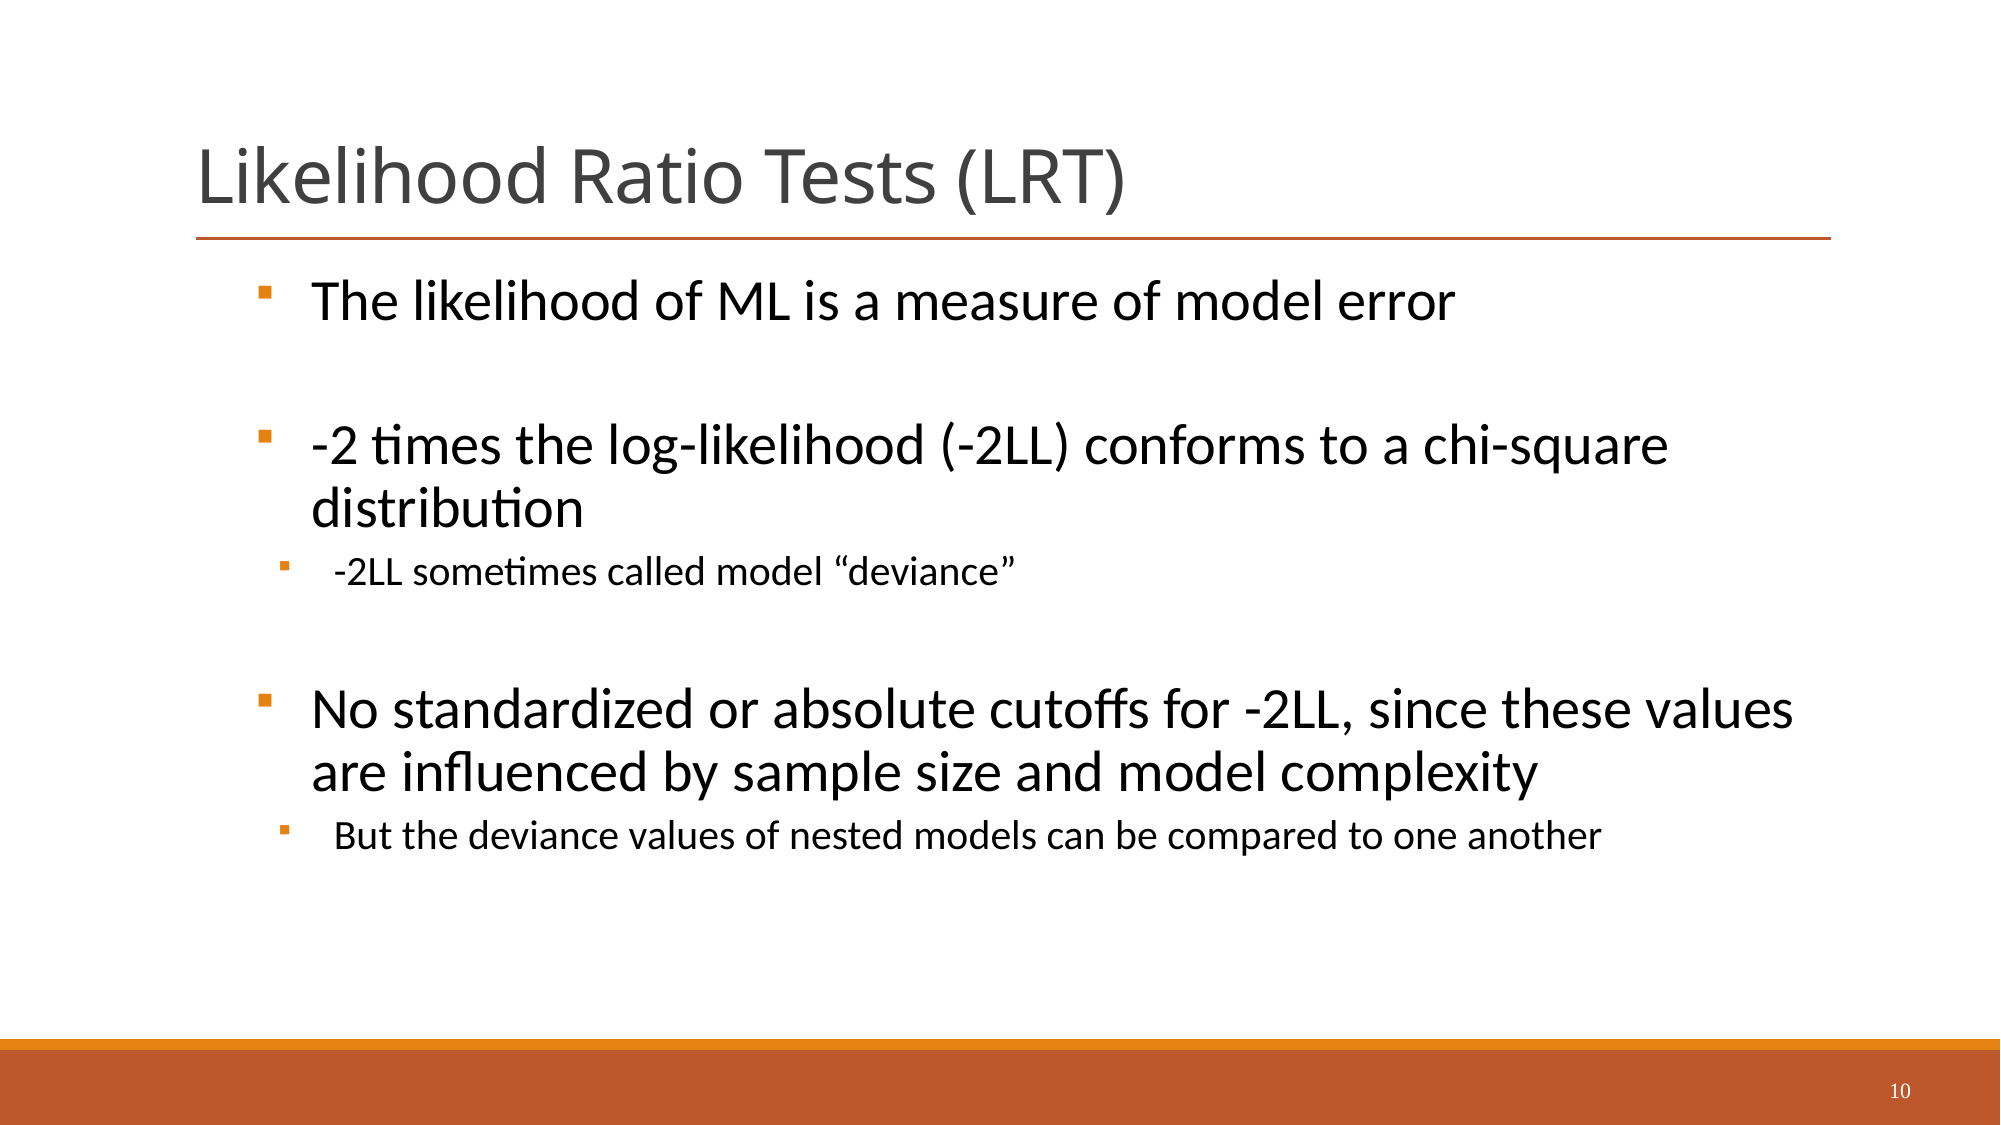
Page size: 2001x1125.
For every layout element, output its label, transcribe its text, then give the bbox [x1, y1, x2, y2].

slide_number 10 [1711, 1059, 1927, 1120]
list The likelihood of ML is a measure of model error -2 times the log-likelihood (-2LL) conforms to a chi-square distribution -2LL sometimes called model “deviance” No standardized or absolute cutoffs for -2LL, since these values are influenced by sample size and model complexity But the deviance values of nested models can be compared to one another [180, 262, 1830, 963]
title Likelihood Ratio Tests (LRT) [180, 47, 1830, 227]
